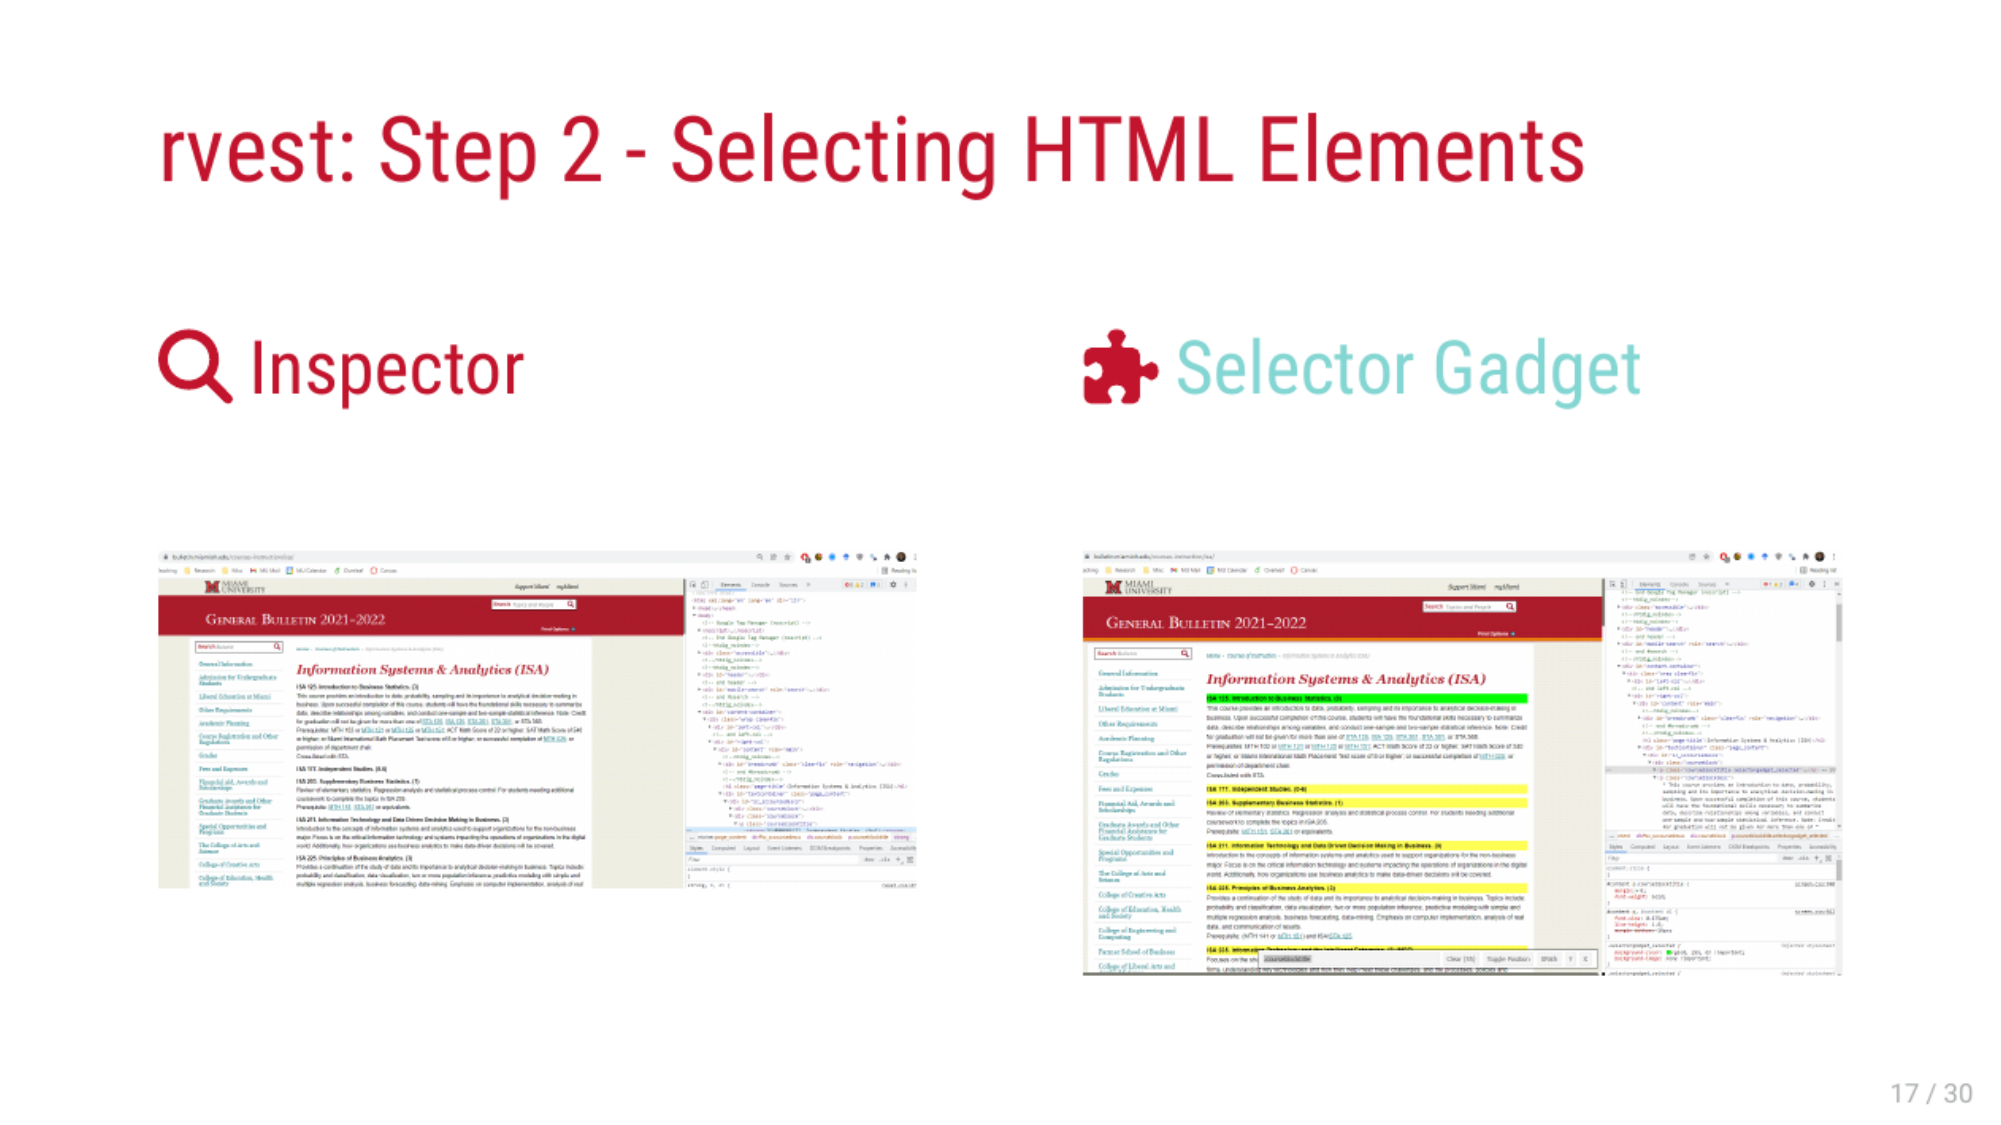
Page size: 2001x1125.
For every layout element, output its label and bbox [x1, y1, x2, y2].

list [0, 0, 2000, 1125]
